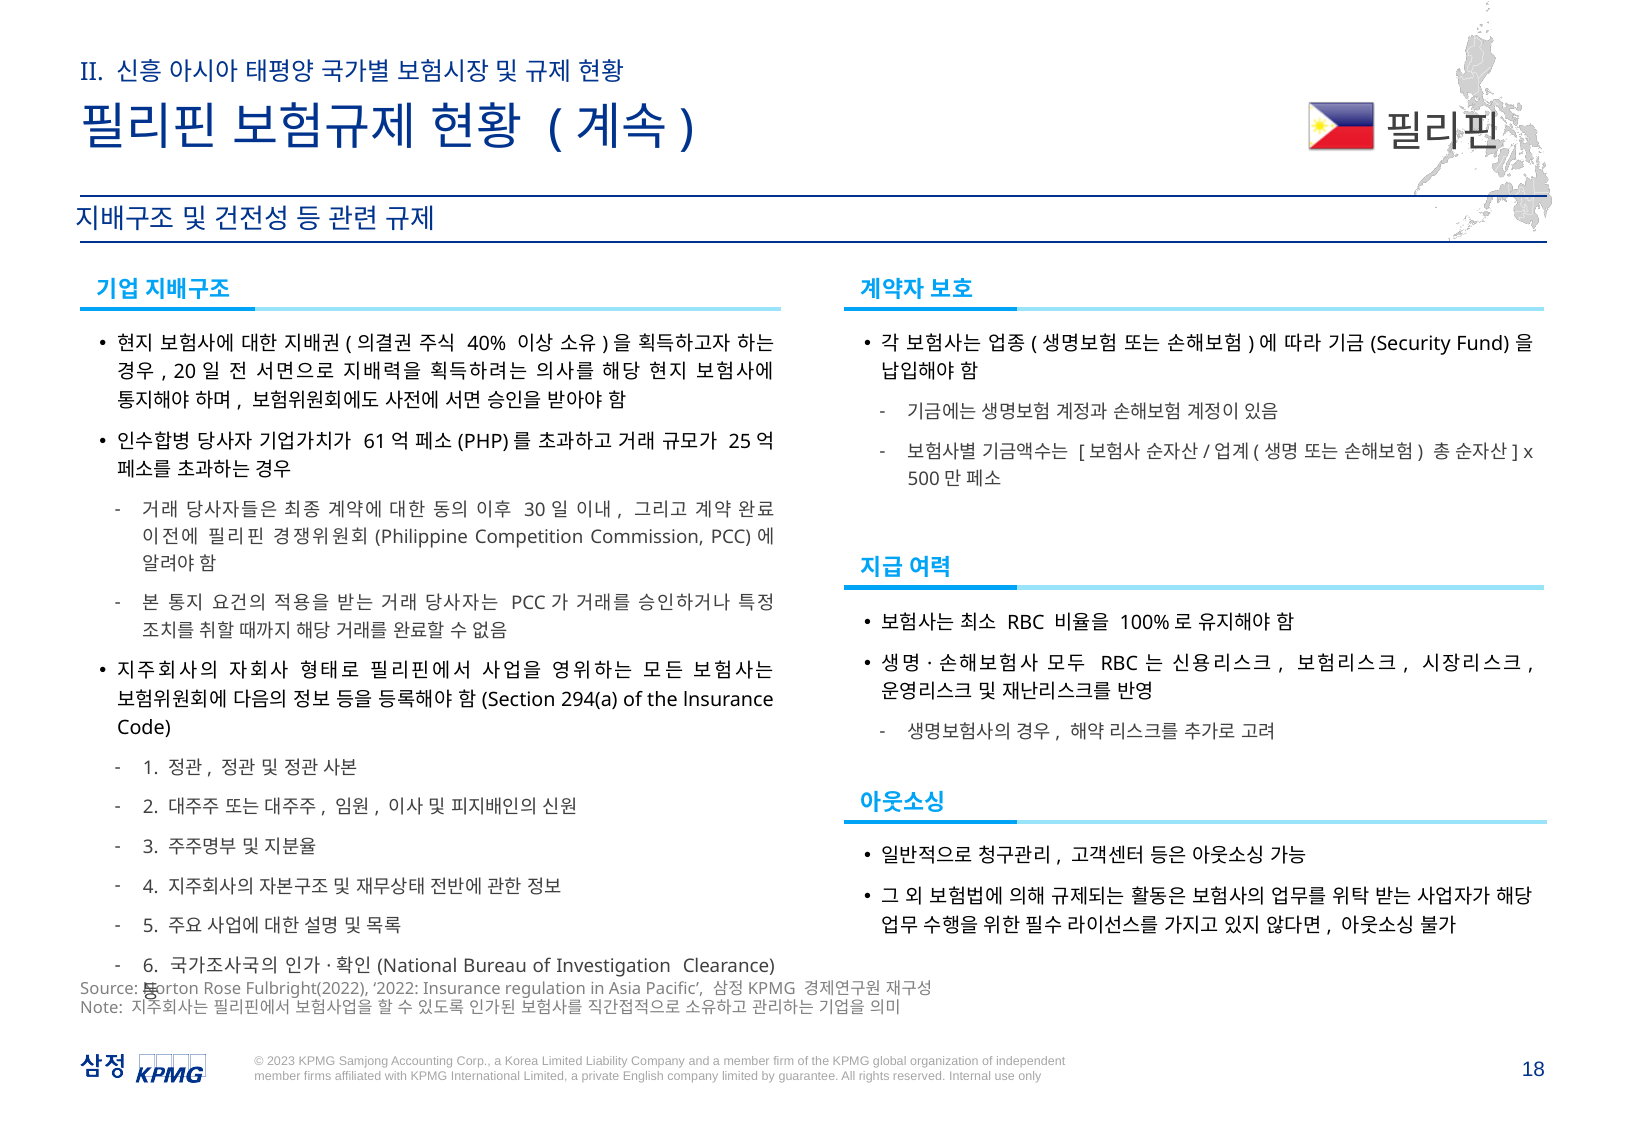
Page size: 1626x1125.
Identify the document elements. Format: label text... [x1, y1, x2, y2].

text_box 아웃소싱 [846, 780, 1014, 820]
picture [80, 1054, 206, 1083]
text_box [1307, 1, 1625, 242]
list 필리핀 보험규제 현황 (계속) [80, 101, 1302, 155]
text_box 보험사는 최소 RBC 비율을 100%로 유지해야 함 생명·손해보험사 모두 RBC는 신용리스크, 보험리스크, 시장리스크, 운영리스크 및 재난리스크를 반영 생명보험사의 경우, 해약 리스크를 추가로 고려 [858, 596, 1540, 749]
text_box 지급 여력 [846, 545, 1014, 585]
text_box 일반적으로 청구관리, 고객센터 등은 아웃소싱 가능 그 외 보험법에 의해 규제되는 활동은 보험사의 업무를 위탁 받는 사업자가 해당 업무 수행을 위한 필수 라이선스를 가지고 있지 않다면, 아웃소싱 불가 [858, 831, 1540, 942]
text_box 현지 보험사에 대한 지배권(의결권 주식 40% 이상 소유)을 획득하고자 하는 경우, 20일 전 서면으로 지배력을 획득하려는 의사를 해당 현지 보험사에 통지해야 하며, 보험위원회에도 사전에 서면 승인을 받아야 함 인수합병 당사자 기업가치가 61억 페소(PHP)를 초과하고 거래 규모가 25억 페소를 초과하는 경우 거래 당사자들은 최종 계약에 대한 동의 이후 30일 이내, 그리고 계약 완료 이전에 필리핀 경쟁위원회(Philippine Competition Commission, PCC)에 알려야 함 본 통지 요건의 적용을 받는 거래 당사자는 PCC가 거래를 승인하거나 특정 조치를 취할 때까지 해당 거래를 완료할 수 없음 지주회사의 자회사 형태로 필리핀에서 사업을 영위하는 모든 보험사는 보험위원회에 다음의 정보 등을 등록해야 함(Section 294(a) of the lnsurance Code) 1. 정관, 정관 및 정관 사본 2. 대주주 또는 대주주, 임원, 이사 및 피지배인의 신원 3. 주주명부 및 지분율 4. 지주회사의 자본구조 및 재무상태 전반에 관한 정보 5. 주요 사업에 대한 설명 및 목록 6. 국가조사국의 인가·확인(National Bureau of Investigation Clearance) 등 [93, 317, 775, 1003]
list II. 신흥 아시아 태평양 국가별 보험시장 및 규제 현황 [80, 54, 1302, 85]
text_box 지배구조 및 건전성 등 관련 규제 [75, 201, 436, 235]
text_box 기업 지배구조 [82, 267, 250, 307]
text_box 각 보험사는 업종(생명보험 또는 손해보험)에 따라 기금(Security Fund)을 납입해야 함 기금에는 생명보험 계정과 손해보험 계정이 있음 보험사별 기금액수는 [보험사 순자산/업계(생명 또는 손해보험) 총 순자산] x 500만 페소 [858, 317, 1540, 495]
text_box Source: Norton Rose Fulbright(2022), ‘2022: Insurance regulation in Asia Pacific’, 삼정KPMG 경제연구원 재구성 Note: 지주회사는 필리핀에서 보험사업을 할 수 있도록 인가된 보험사를 직간접적으로 소유하고 관리하는 기업을 의미 [80, 964, 1545, 1018]
text_box 계약자 보호 [846, 267, 1014, 307]
